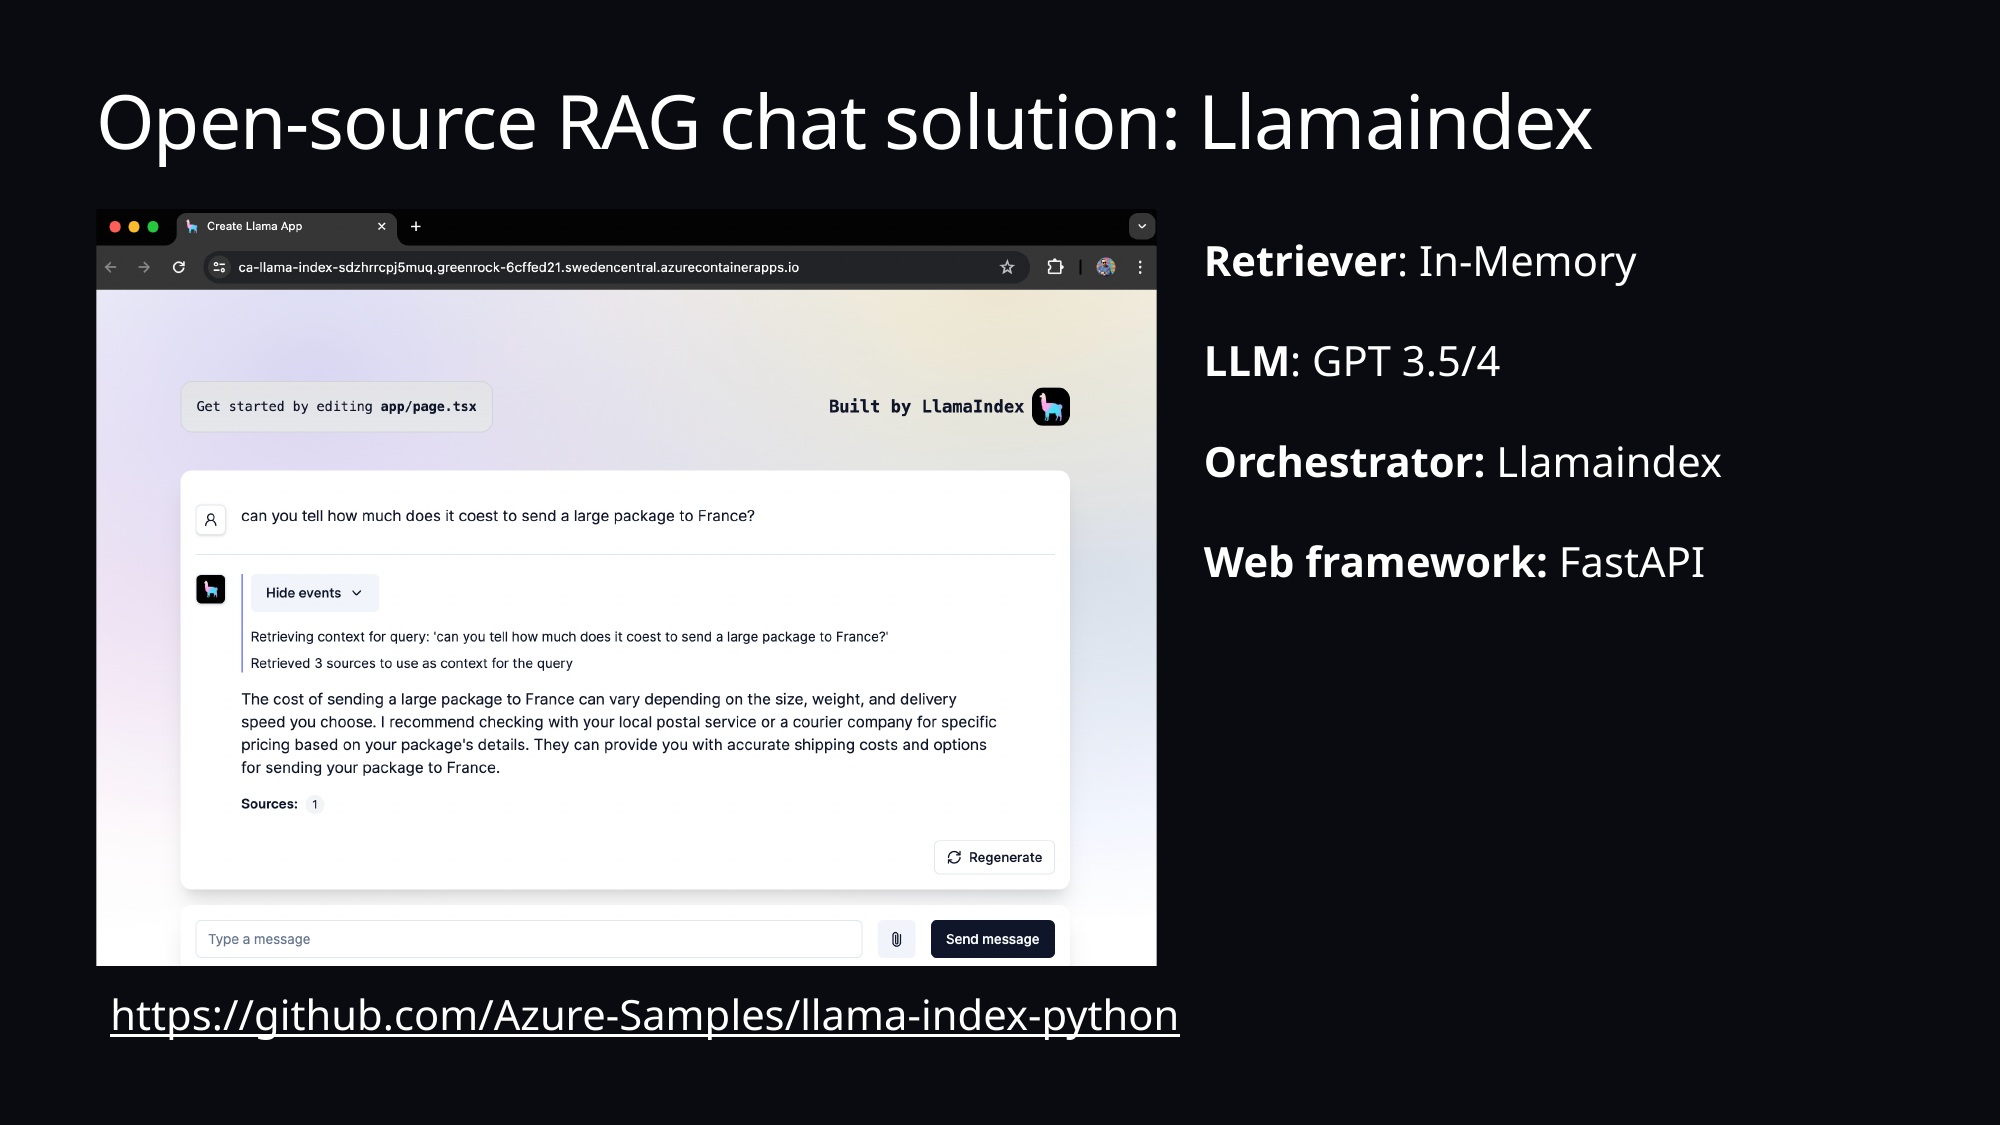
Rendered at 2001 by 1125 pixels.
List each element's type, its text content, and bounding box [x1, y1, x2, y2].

picture [96, 209, 1157, 966]
text_box Retriever: In-Memory LLM: GPT 3.5/4 Orchestrator: Llamaindex Web framework: FastAPI [1203, 235, 2000, 836]
text_box https://github.com/Azure-Samples/llama-index-python [110, 988, 1808, 1046]
title Open-source RAG chat solution: Llamaindex [96, 75, 1904, 166]
